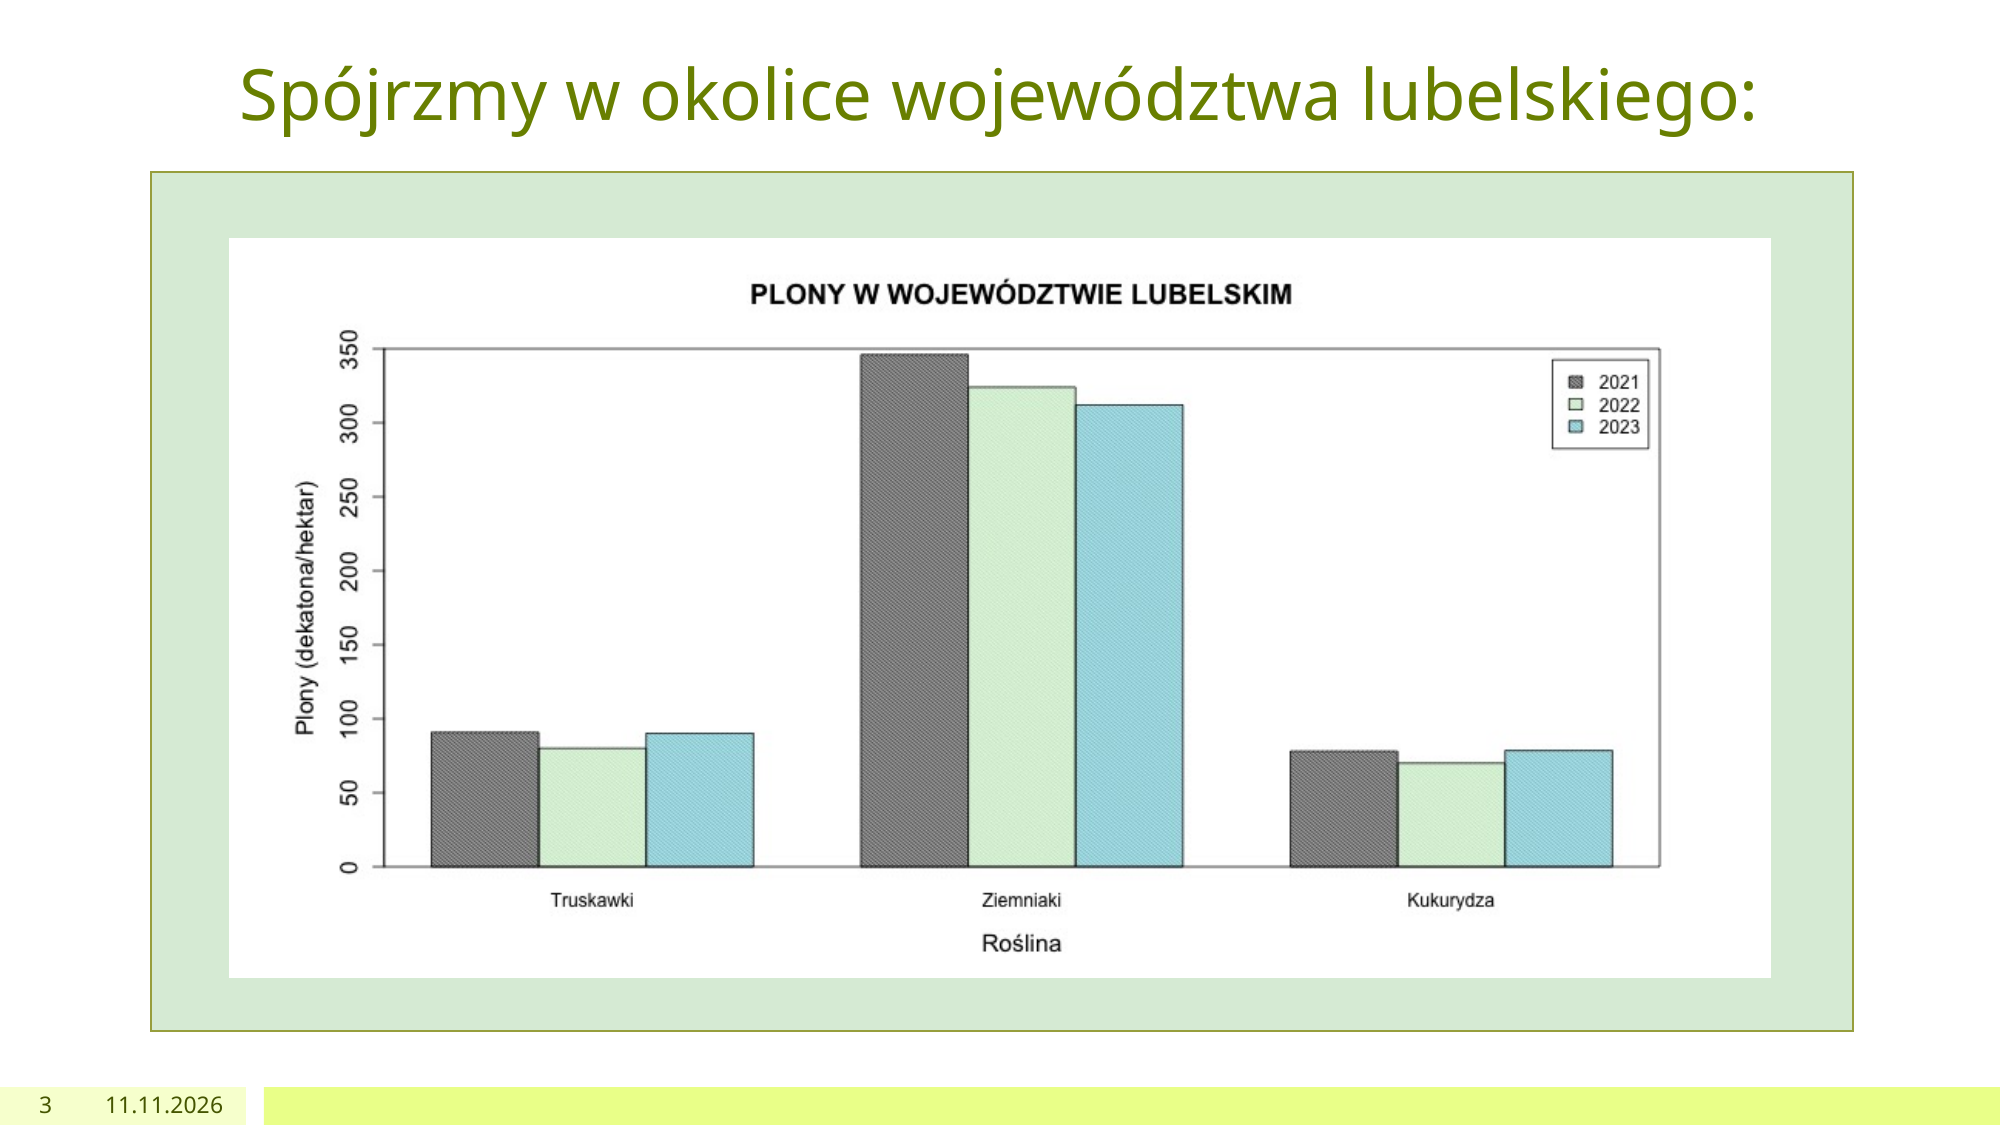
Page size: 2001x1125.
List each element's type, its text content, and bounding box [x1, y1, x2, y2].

title Spójrzmy w okolice województwa lubelskiego: [34, 38, 1966, 143]
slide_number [74, 1087, 239, 1125]
text_box [150, 171, 1854, 1032]
slide_number 3 [0, 1087, 68, 1125]
picture [229, 238, 1771, 978]
